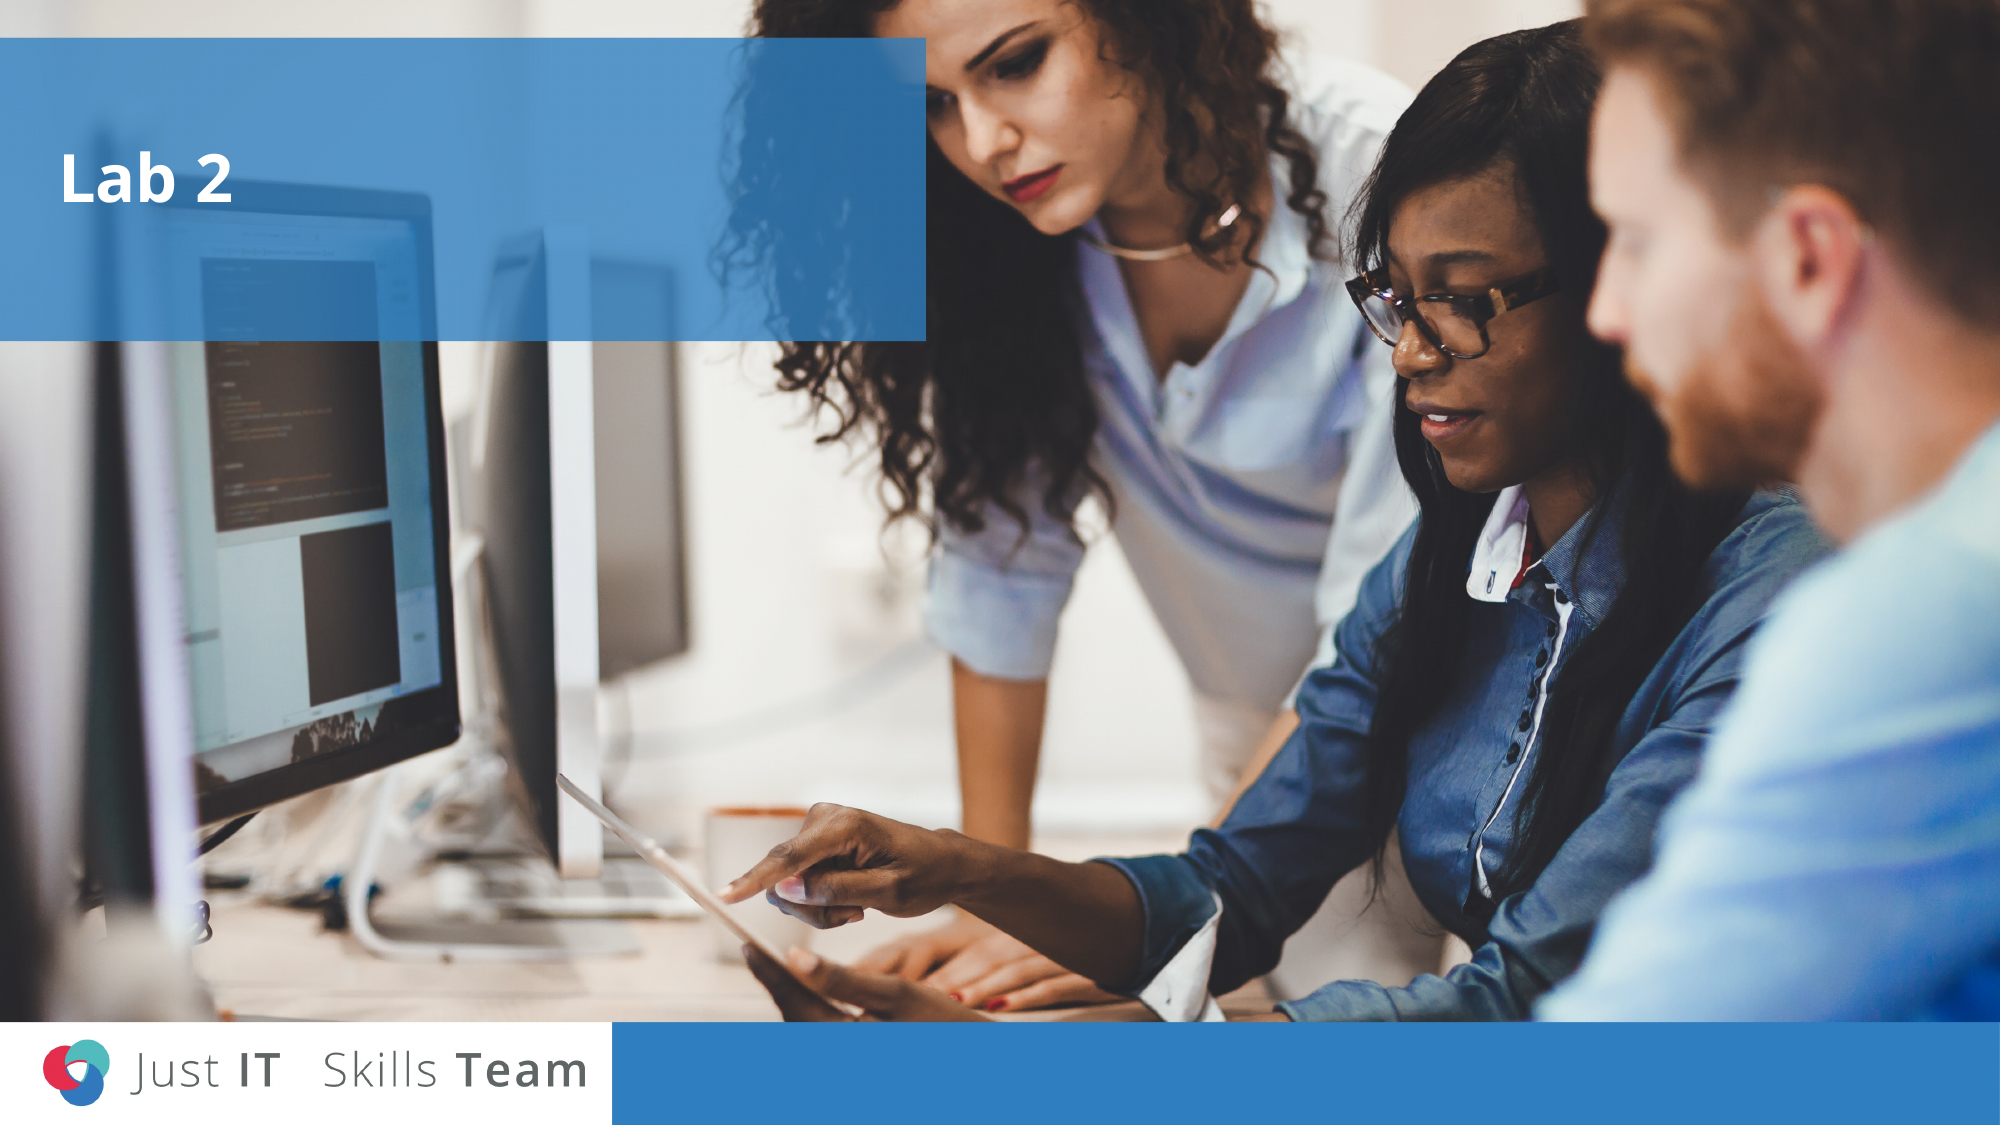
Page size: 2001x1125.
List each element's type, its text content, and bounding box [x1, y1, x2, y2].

picture [0, 0, 2000, 1125]
title Lab 2 [43, 74, 880, 288]
